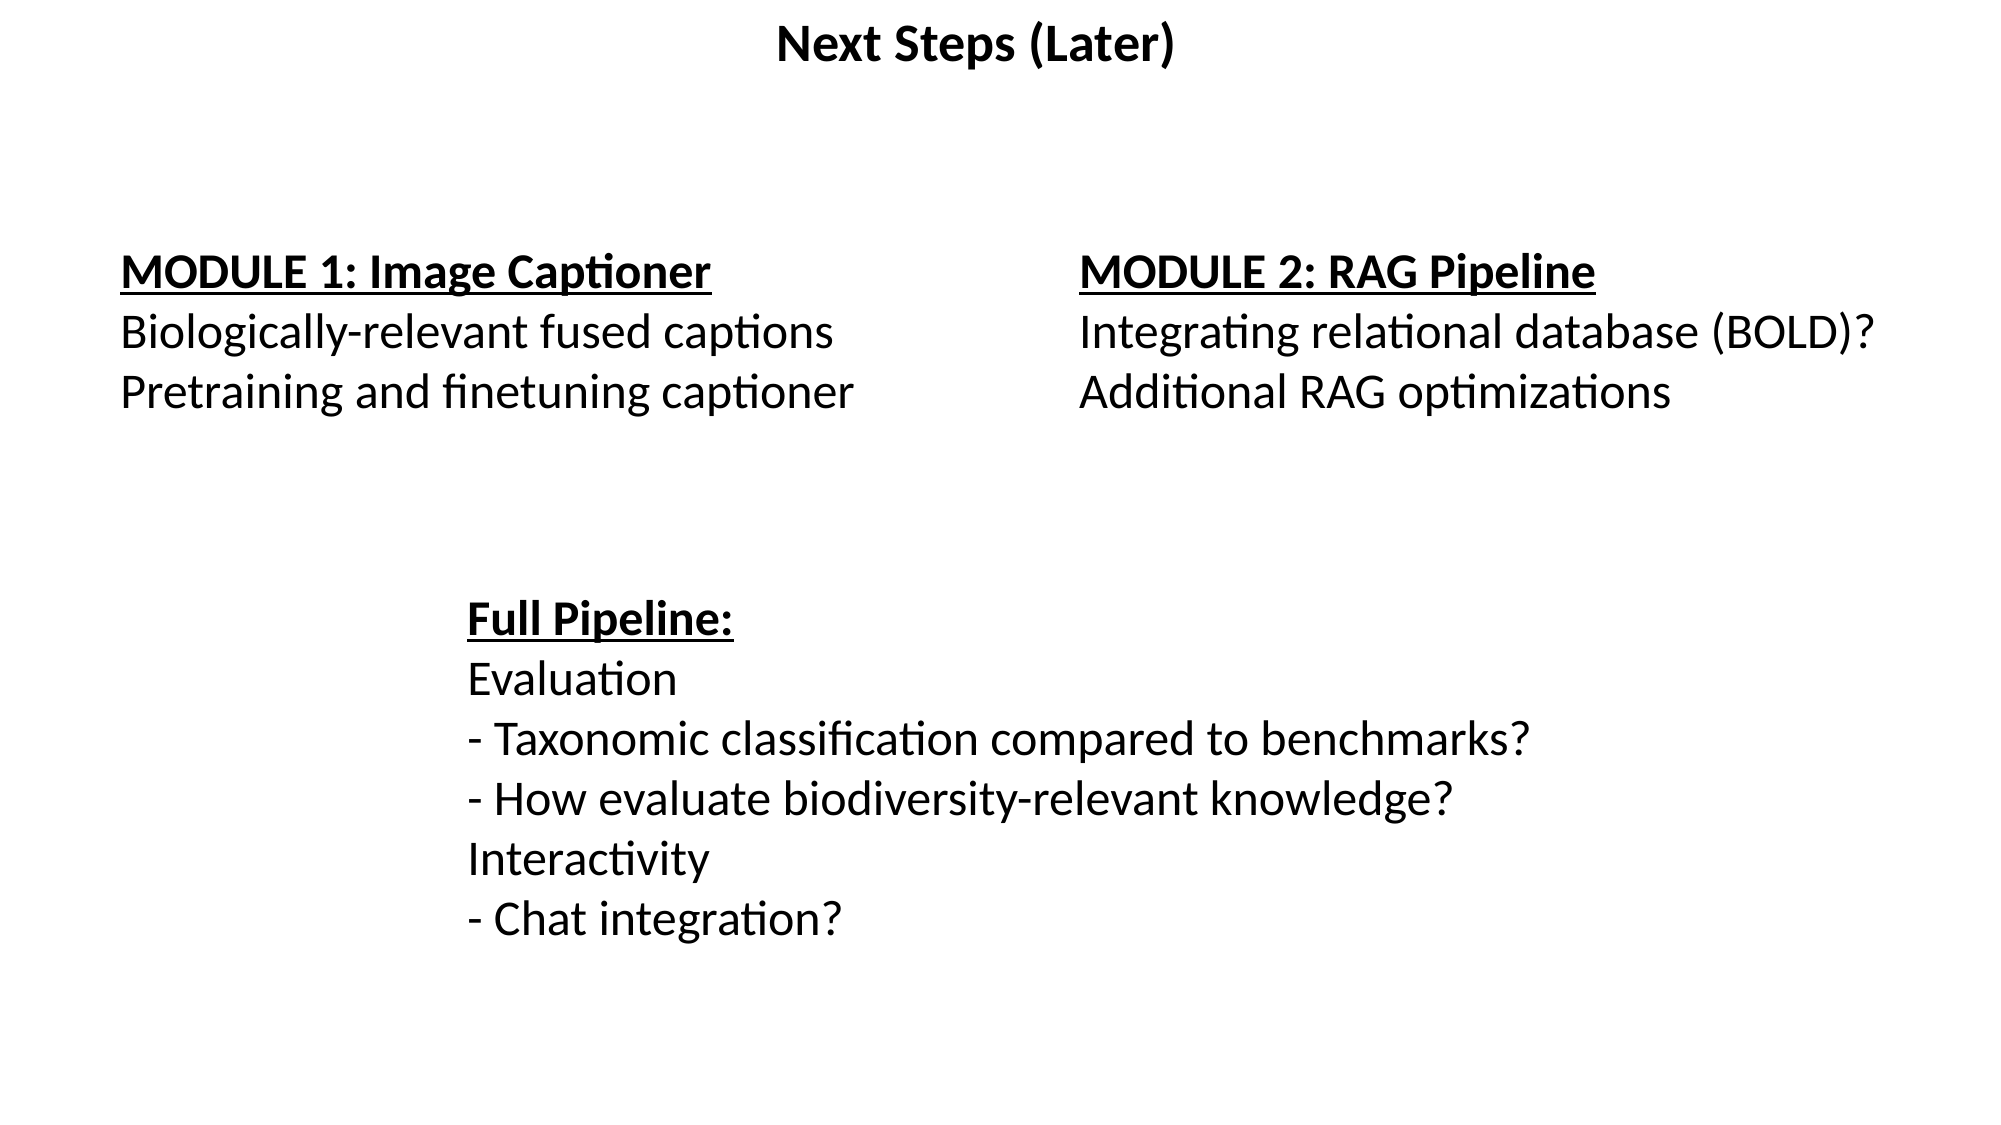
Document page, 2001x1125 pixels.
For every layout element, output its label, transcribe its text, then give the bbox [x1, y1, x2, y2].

text_box Full Pipeline: Evaluation - Taxonomic classification compared to benchmarks? - How evaluate biodiversity-relevant knowledge? Interactivity - Chat integration? [452, 578, 1548, 954]
text_box MODULE 1: Image Captioner Biologically-relevant fused captions Pretraining and finetuning captioner [105, 231, 1064, 426]
text_box MODULE 2: RAG Pipeline Integrating relational database (BOLD)? Additional RAG optimizations [1064, 231, 1895, 426]
text_box Next Steps (Later) [761, 0, 1192, 80]
